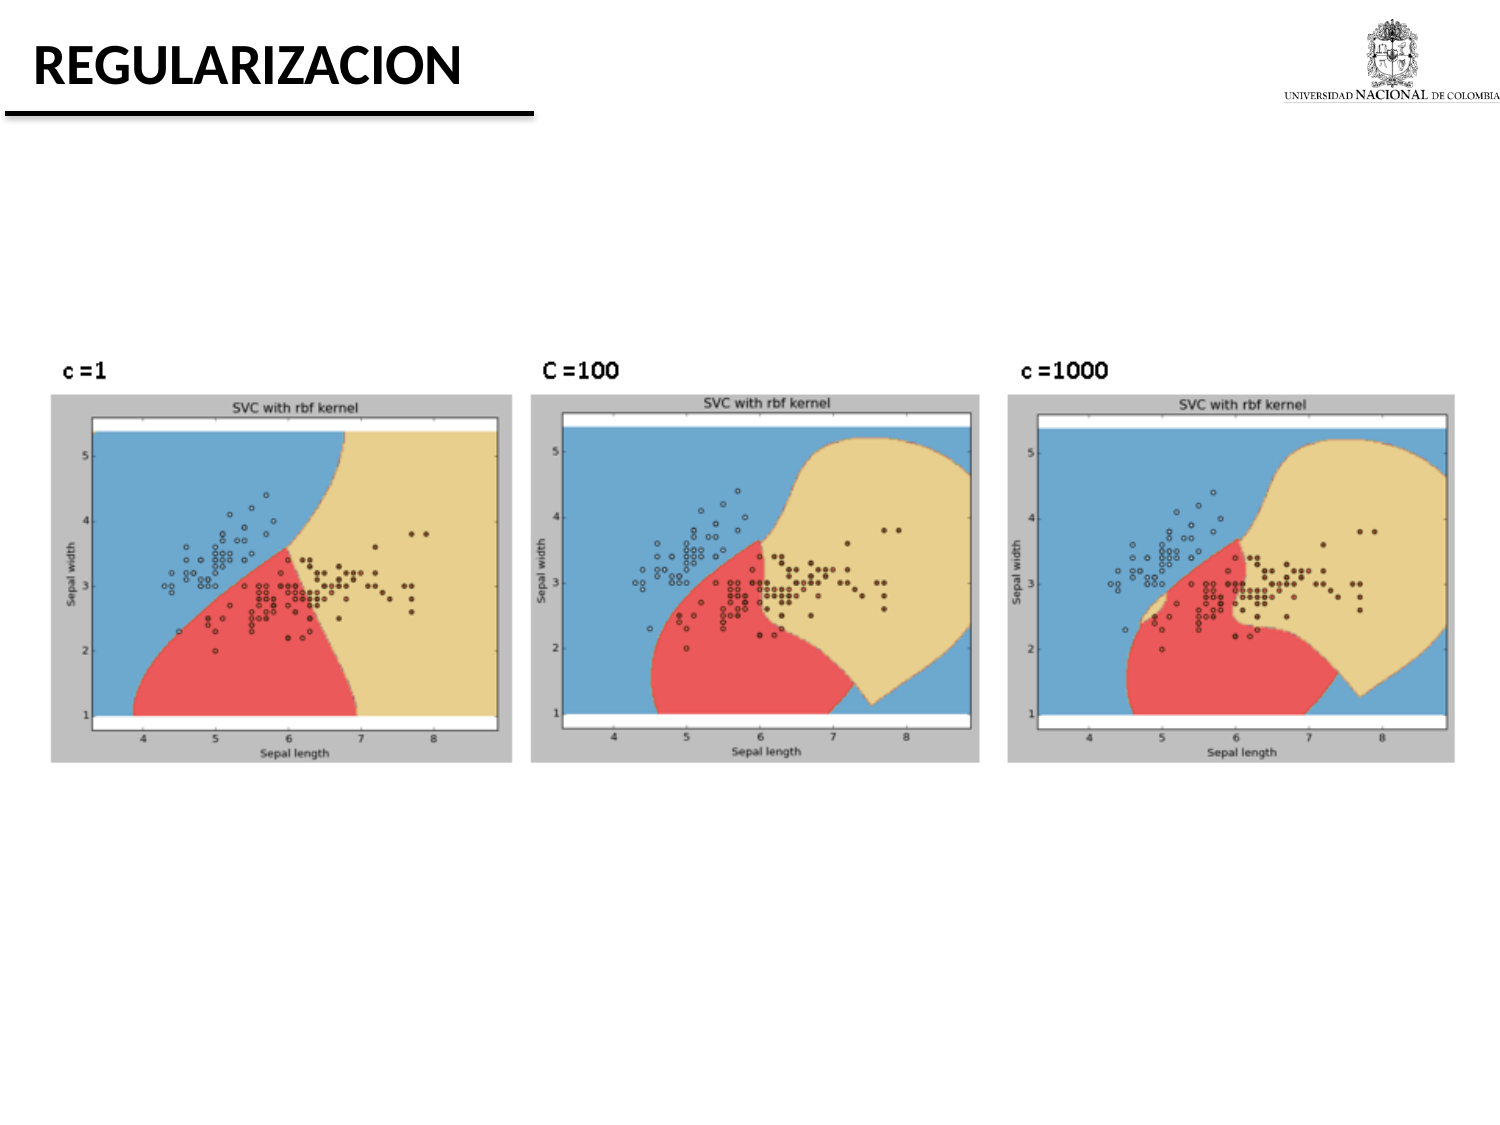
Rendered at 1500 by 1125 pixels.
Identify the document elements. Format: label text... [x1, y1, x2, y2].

text_box REGULARIZACION [19, 19, 479, 104]
picture [1283, 18, 1500, 106]
picture [34, 351, 1466, 774]
